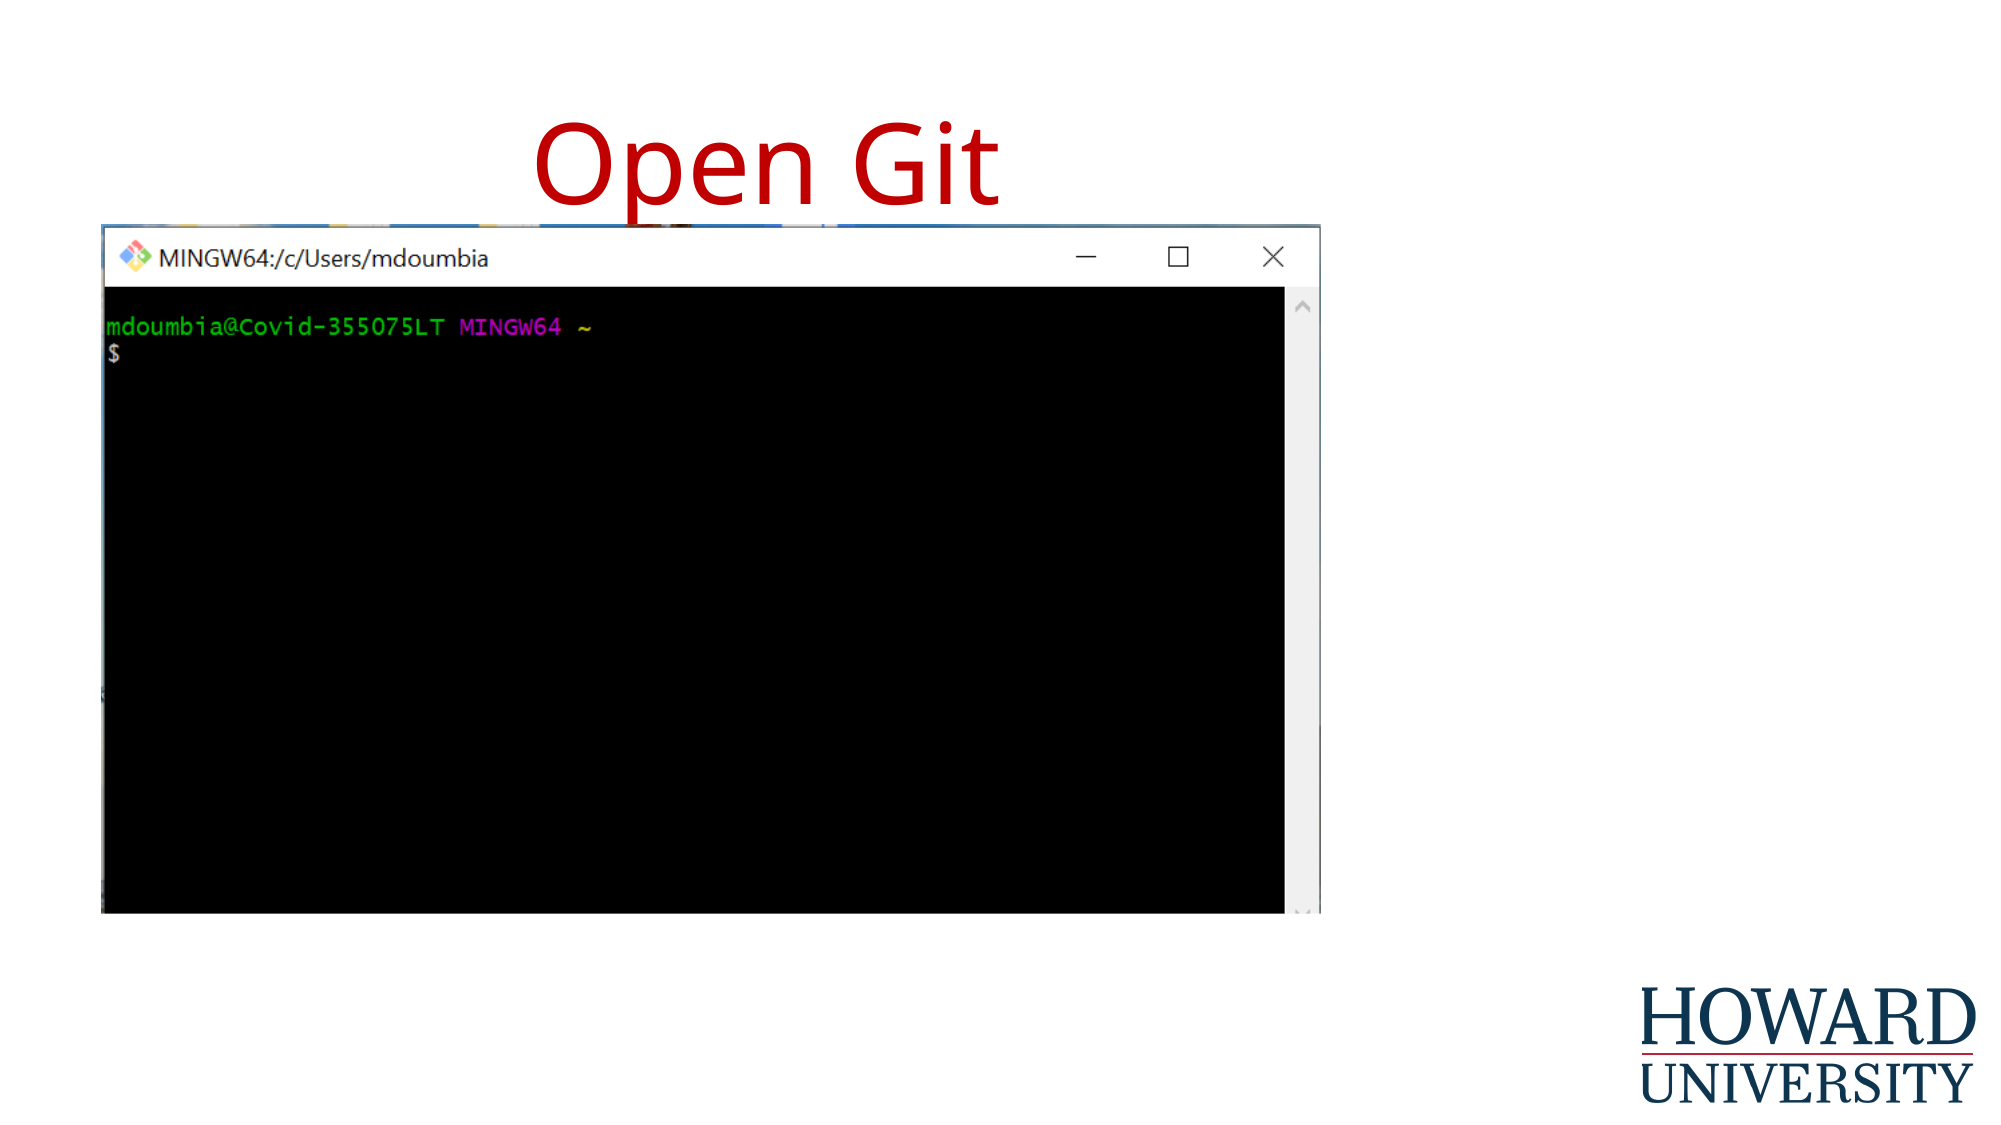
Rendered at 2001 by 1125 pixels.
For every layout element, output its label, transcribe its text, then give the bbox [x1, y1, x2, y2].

picture [101, 224, 1977, 1103]
title Open Git [515, 59, 1475, 224]
